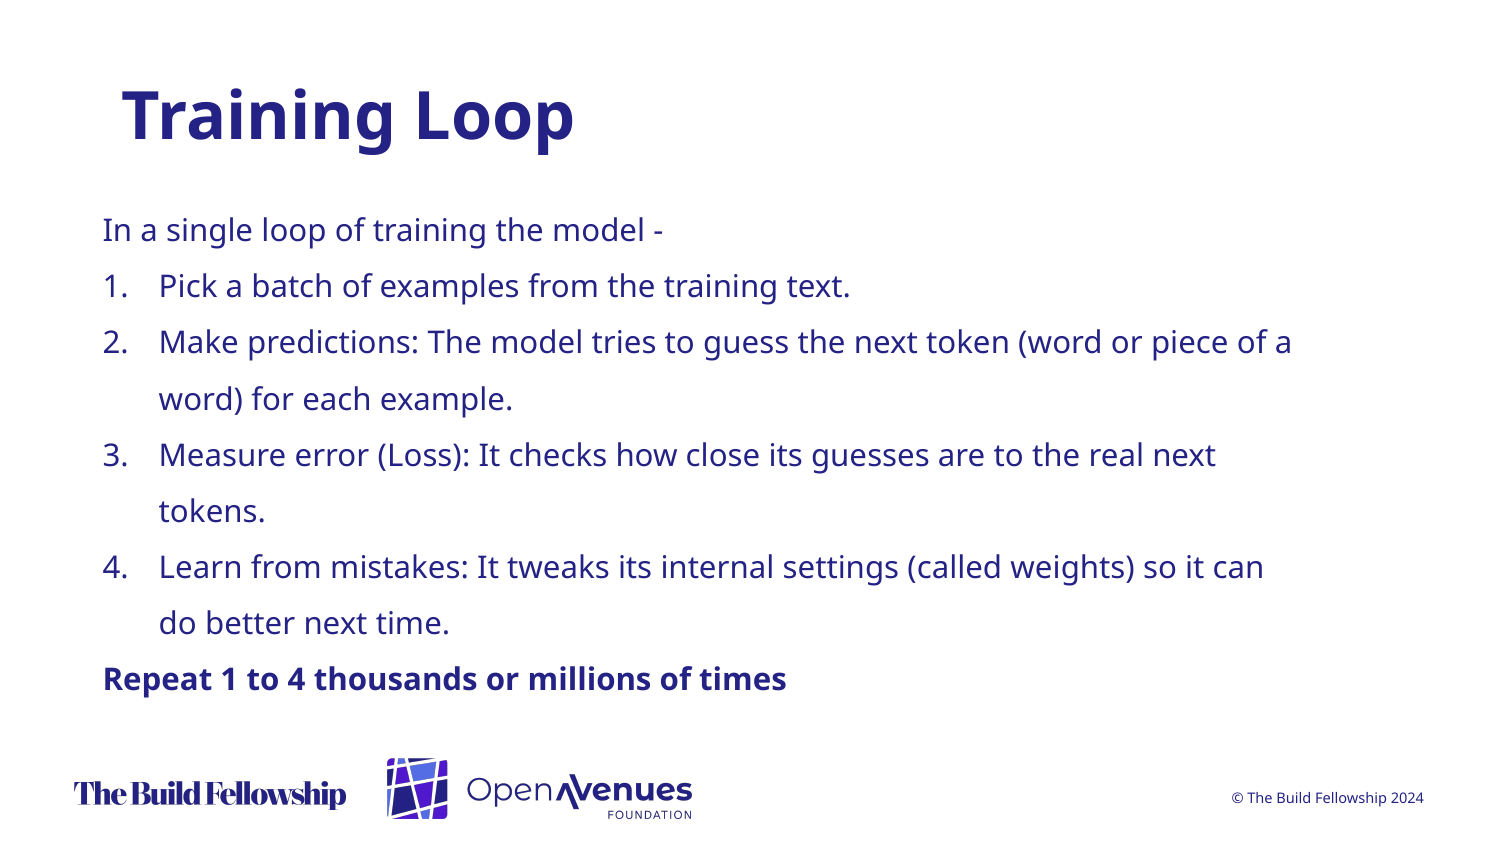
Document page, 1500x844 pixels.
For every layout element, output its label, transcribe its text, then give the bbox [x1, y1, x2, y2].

title Training Loop [121, 72, 1438, 228]
list In a single loop of training the model - Pick a batch of examples from the training text. Make predictions: The model tries to guess the next token (word or piece of a word) for each example. Measure error (Loss): It checks how close its guesses are to the real next tokens. Learn from mistakes: It tweaks its internal settings (called weights) so it can do better next time. Repeat 1 to 4 thousands or millions of times [80, 191, 1302, 728]
picture [74, 781, 346, 810]
picture [387, 758, 692, 820]
